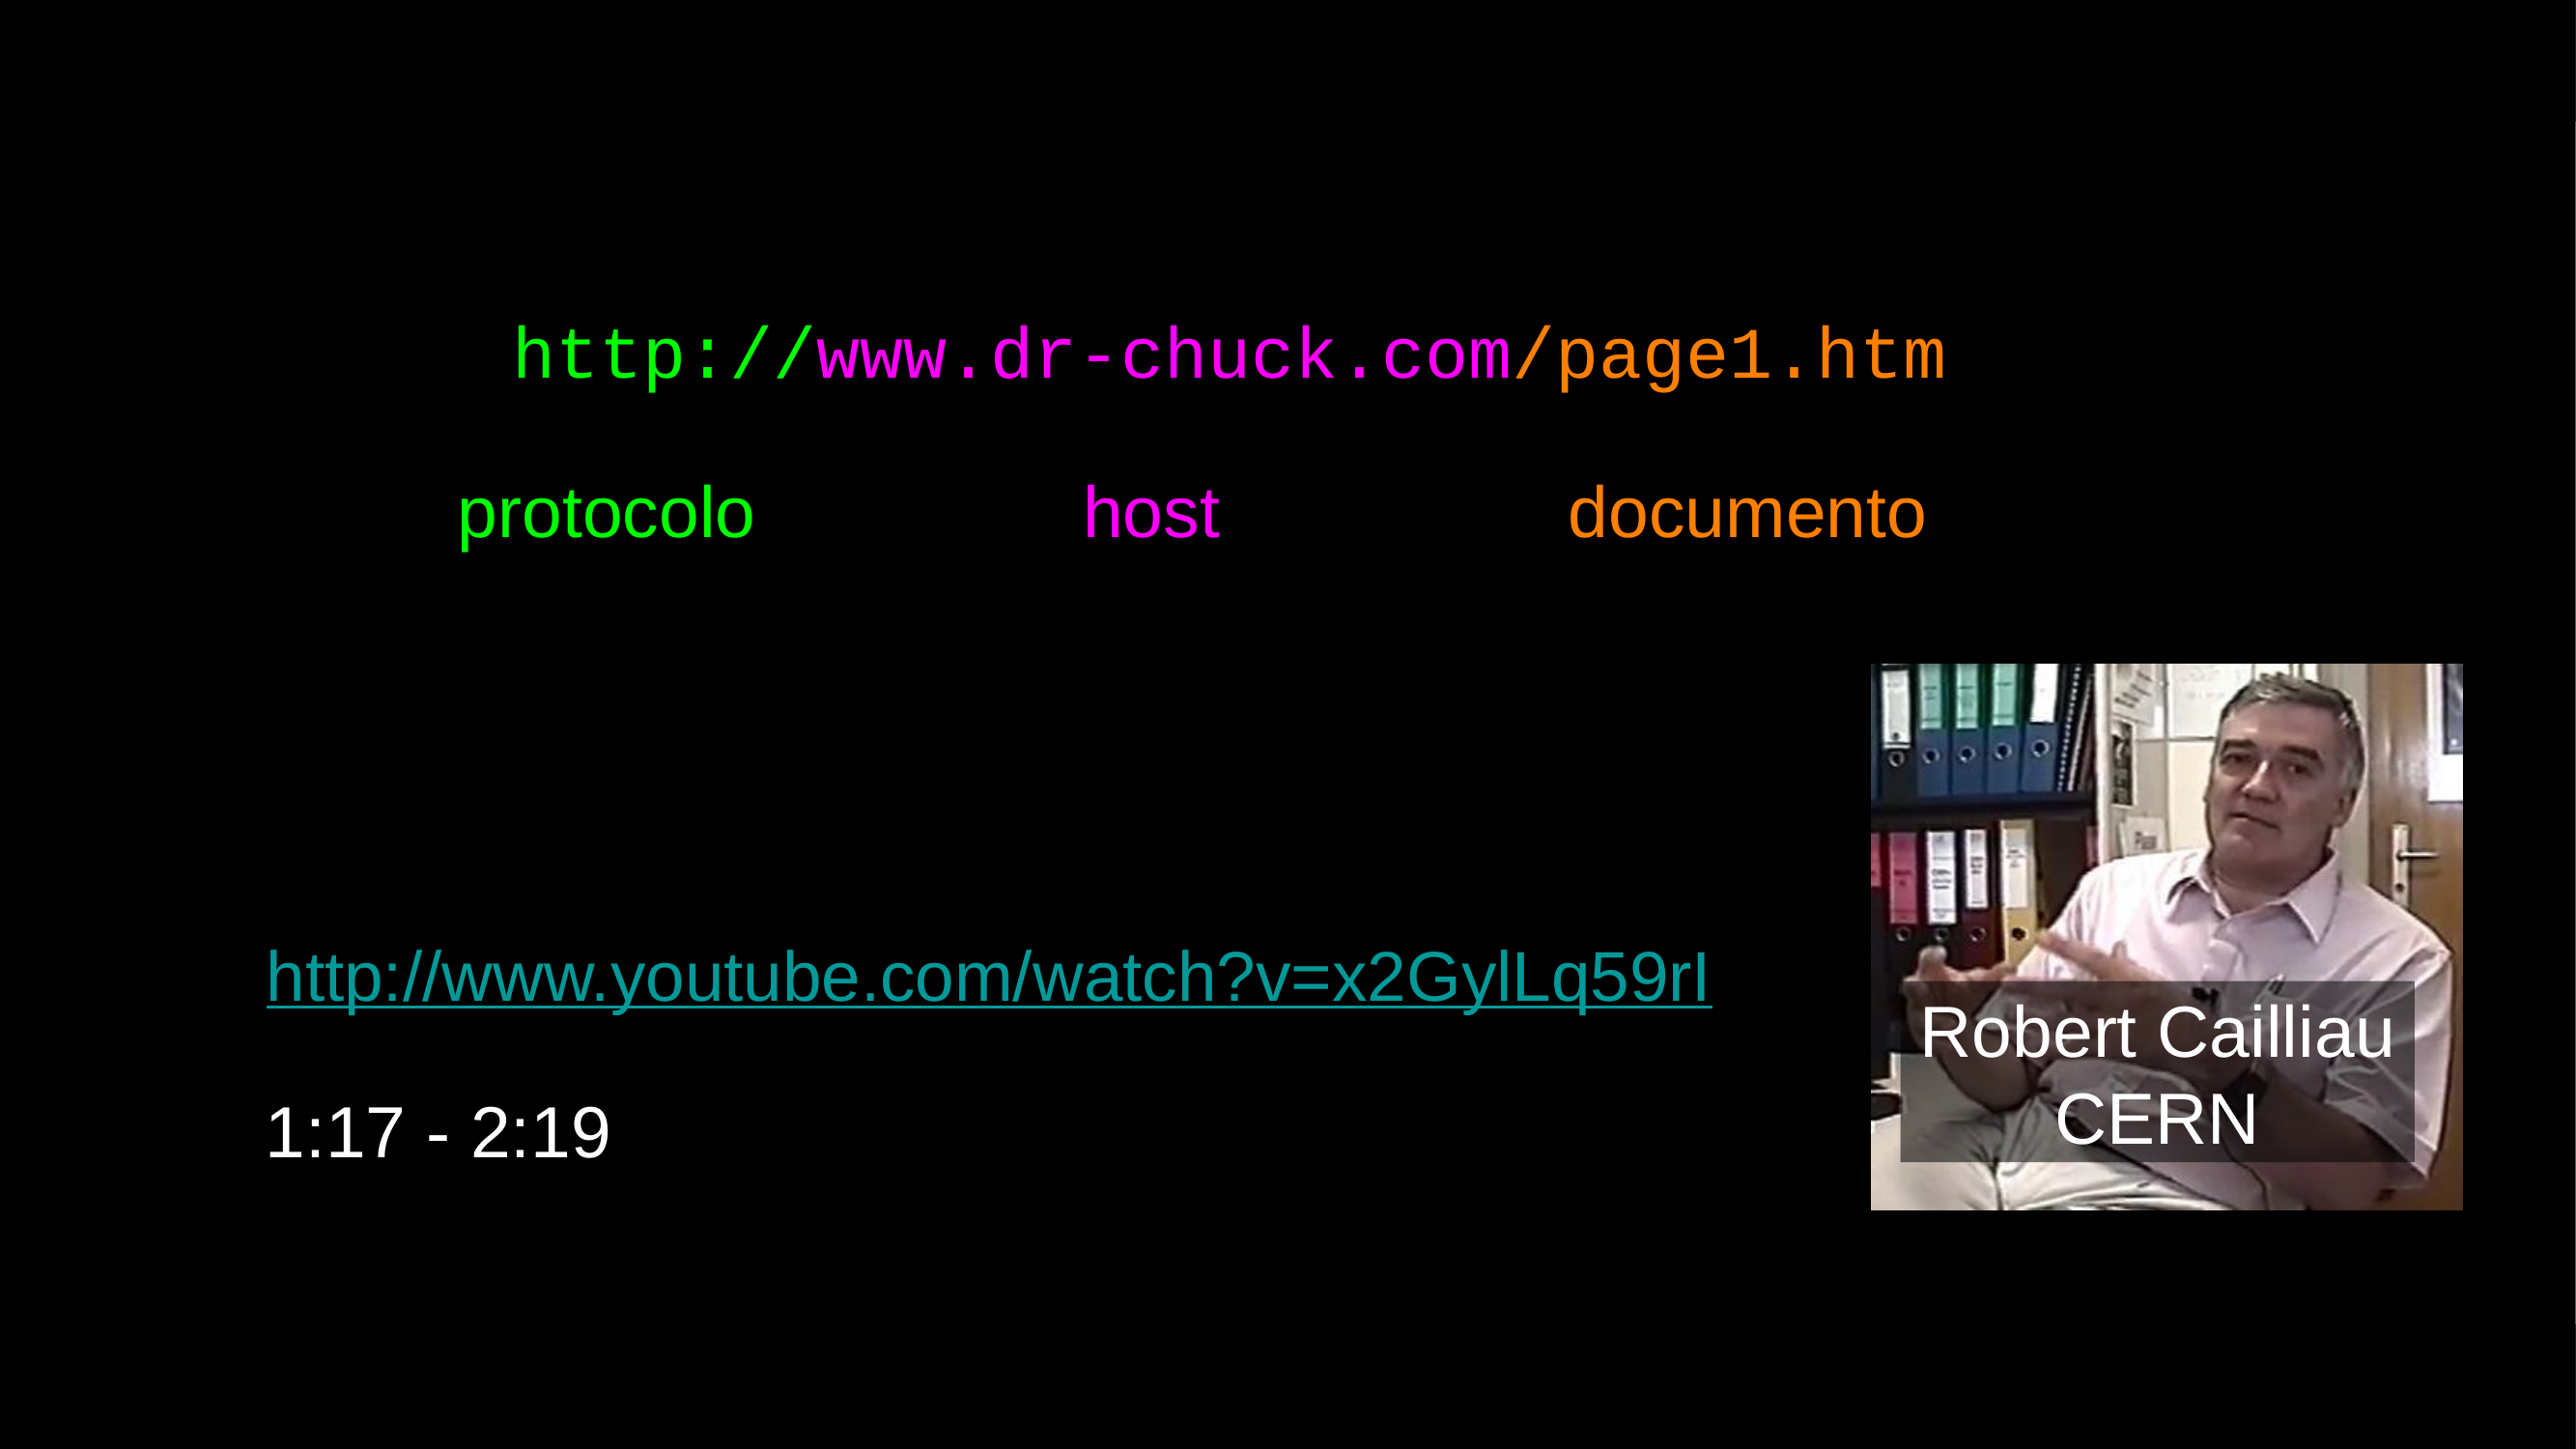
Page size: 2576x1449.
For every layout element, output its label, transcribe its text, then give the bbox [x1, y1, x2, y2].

text_box host [1078, 458, 1225, 557]
text_box http://www.youtube.com/watch?v=x2GylLq59rI [232, 924, 1747, 1022]
text_box documento [1556, 458, 1939, 557]
text_box http://www.dr-chuck.com/page1.htm [503, 298, 1957, 401]
text_box protocolo [450, 458, 763, 557]
picture [1870, 664, 2464, 1211]
text_box 1:17 - 2:19 [263, 1079, 614, 1179]
